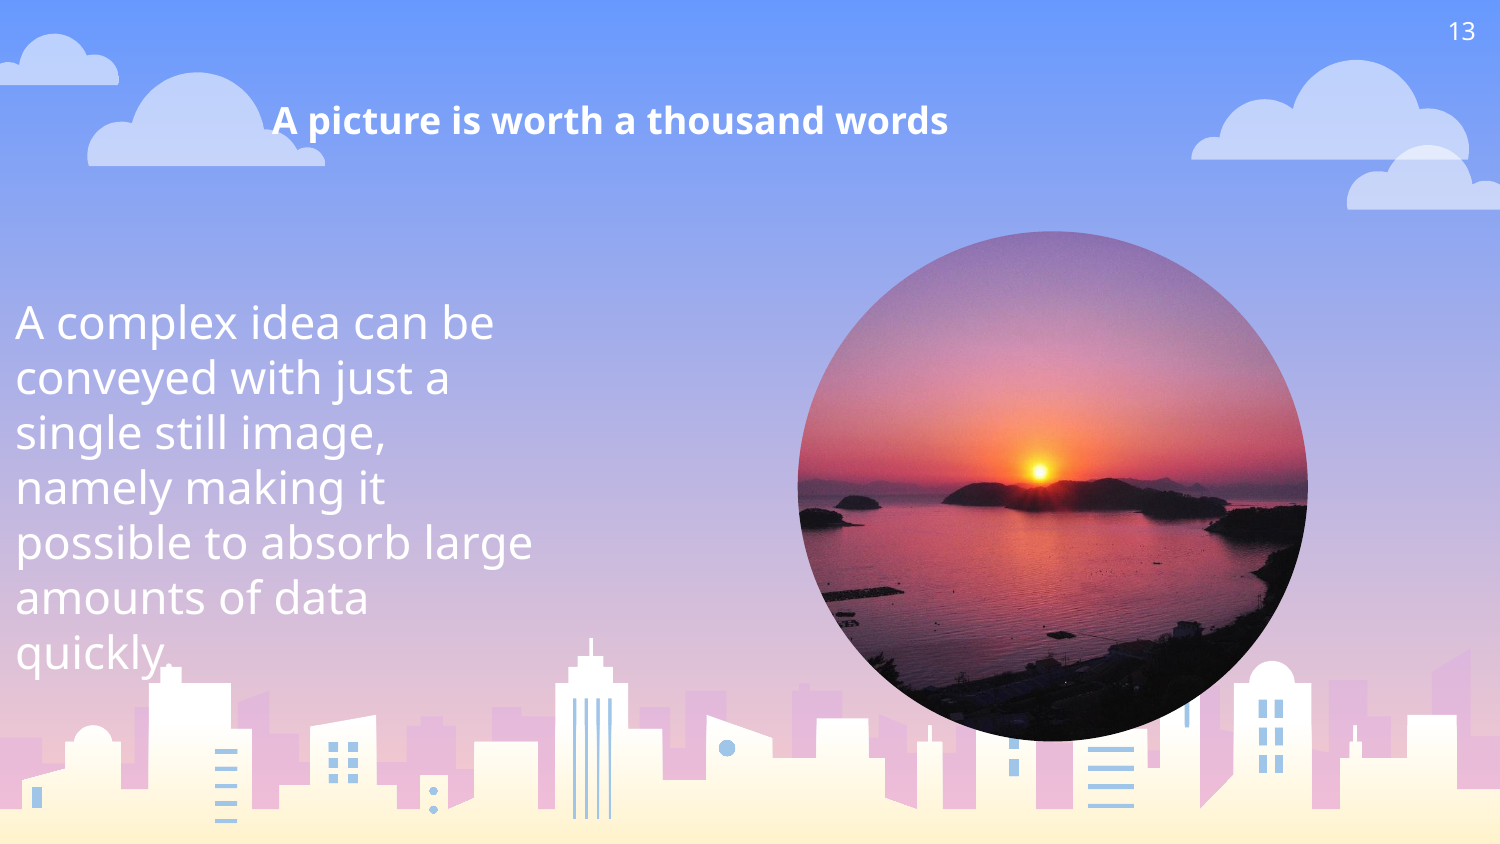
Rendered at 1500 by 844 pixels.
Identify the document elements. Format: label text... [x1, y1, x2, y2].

slide_number 13 [1400, 0, 1491, 65]
picture [797, 231, 1309, 742]
title A picture is worth a thousand words [0, 64, 1222, 174]
list A complex idea can be conveyed with just a single still image, namely making it possible to absorb large amounts of data quickly. [0, 231, 549, 742]
